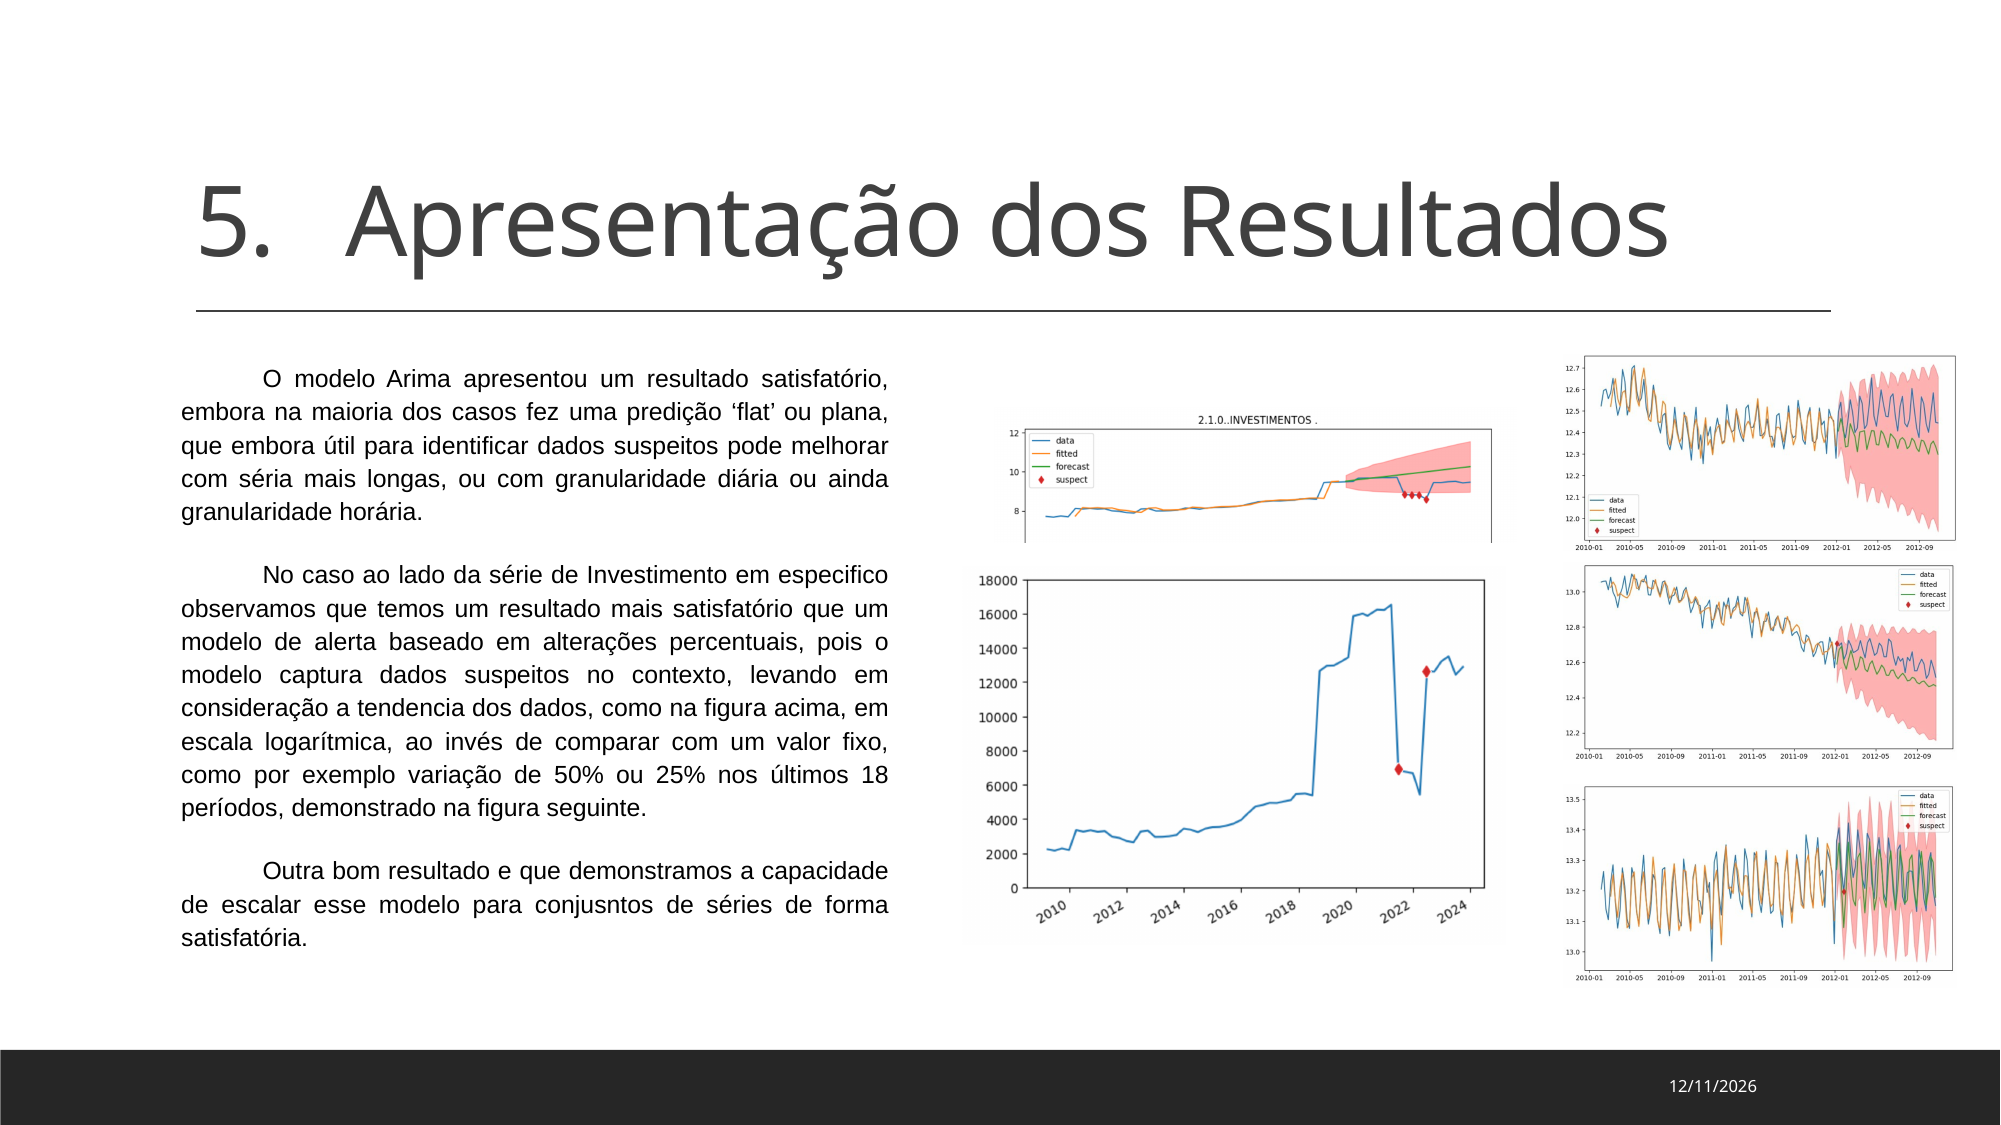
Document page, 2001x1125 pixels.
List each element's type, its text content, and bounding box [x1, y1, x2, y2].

picture [1562, 353, 1958, 552]
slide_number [1348, 1057, 1773, 1118]
picture [1562, 562, 1958, 760]
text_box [962, 407, 1517, 946]
list O modelo Arima apresentou um resultado satisfatório, embora na maioria dos casos fez uma predição ‘flat’ ou plana, que embora útil para identificar dados suspeitos pode melhorar com séria mais longas, ou com granularidade diária ou ainda granularidade horária. No caso ao lado da série de Investimento em especifico observamos que temos um resultado mais satisfatório que um modelo de alerta baseado em alterações percentuais, pois o modelo captura dados suspeitos no contexto, levando em consideração a tendencia dos dados, como na figura acima, em escala logarítmica, ao invés de comparar com um valor fixo, como por exemplo variação de 50% ou 25% nos últimos 18 períodos, demonstrado na figura seguinte. Outra bom resultado e que demonstramos a capacidade de escalar esse modelo para conjusntos de séries de forma satisfatória. [180, 347, 942, 963]
picture [1562, 783, 1957, 988]
title 5. Apresentação dos Resultados [180, 47, 1830, 285]
